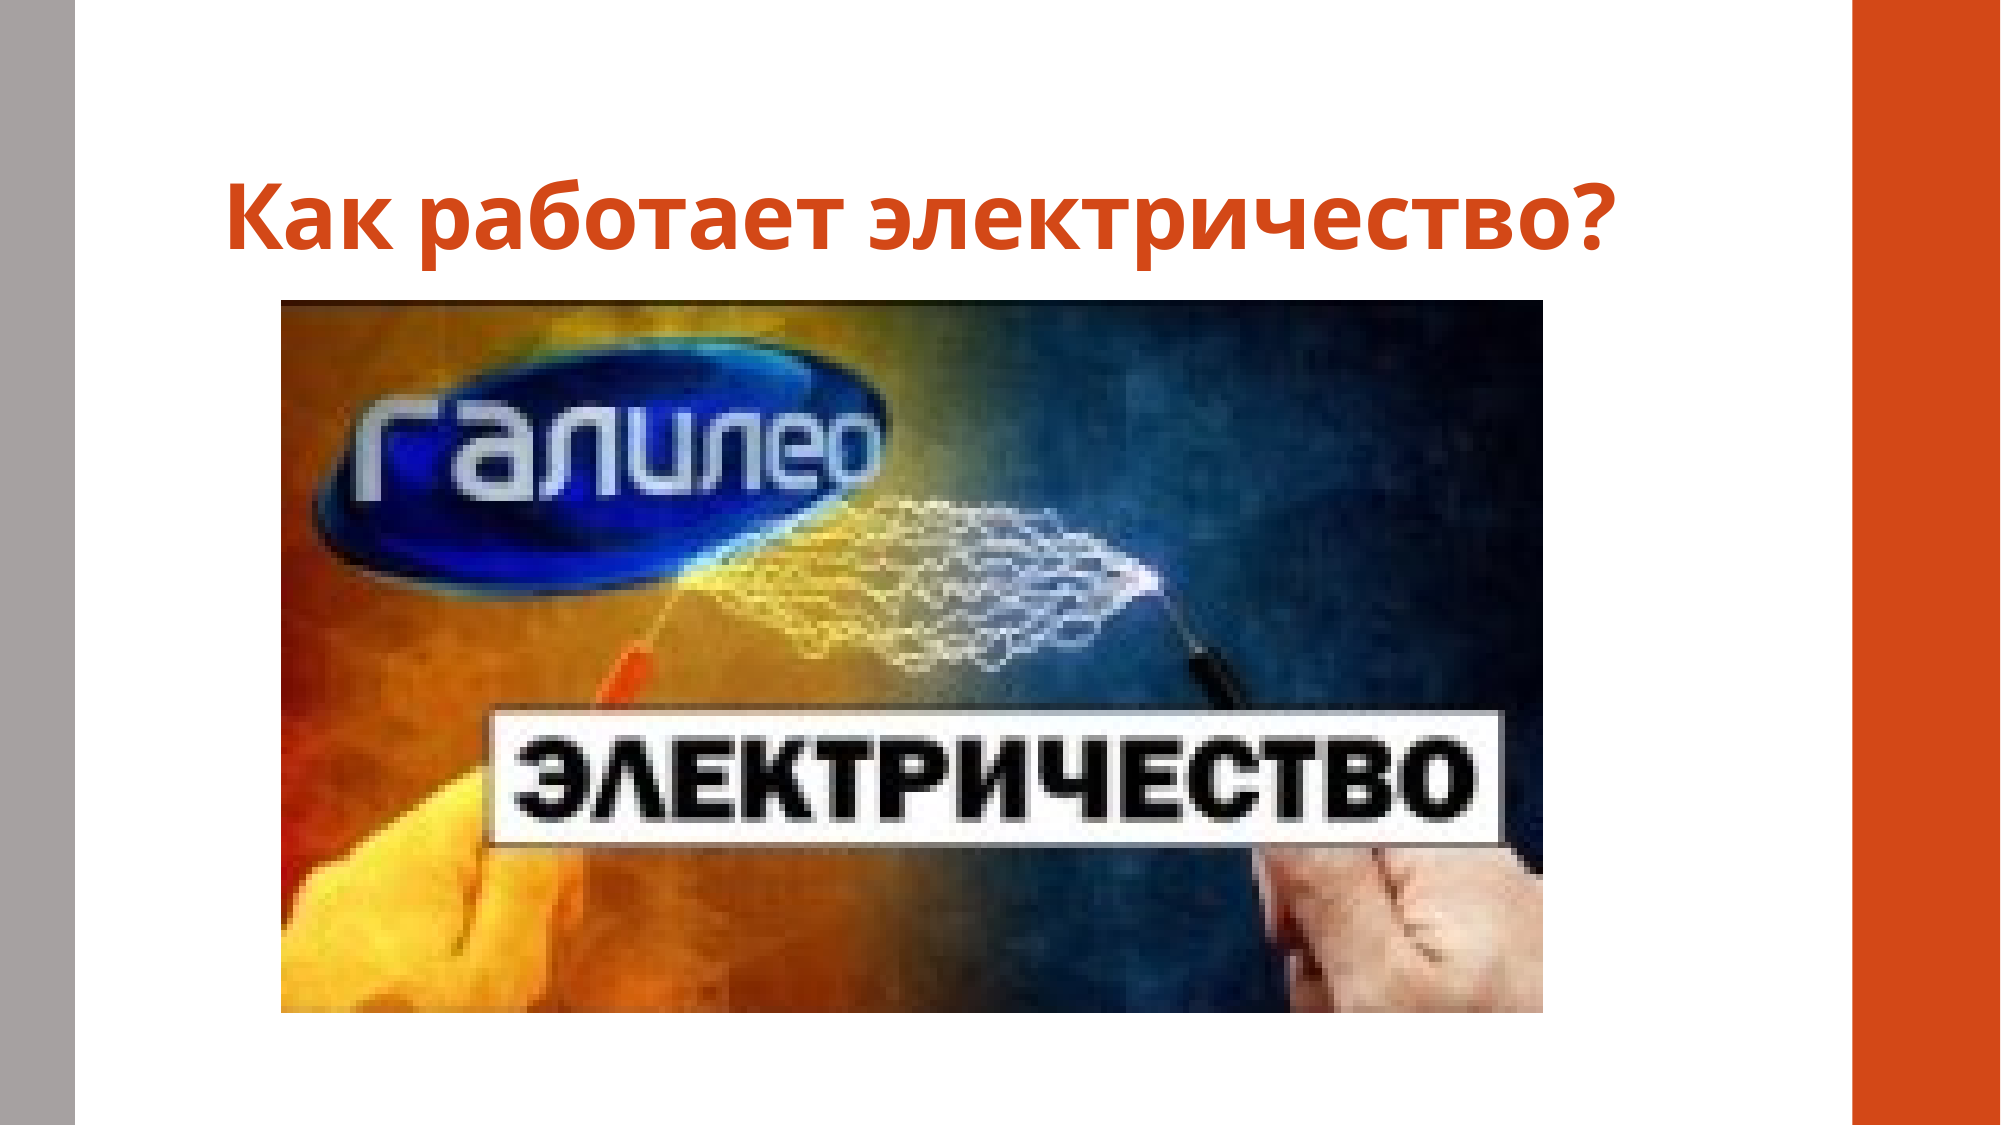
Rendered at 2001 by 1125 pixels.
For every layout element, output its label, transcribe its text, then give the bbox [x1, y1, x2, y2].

title Как работает электричество? [206, 48, 1797, 278]
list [280, 299, 1544, 1015]
